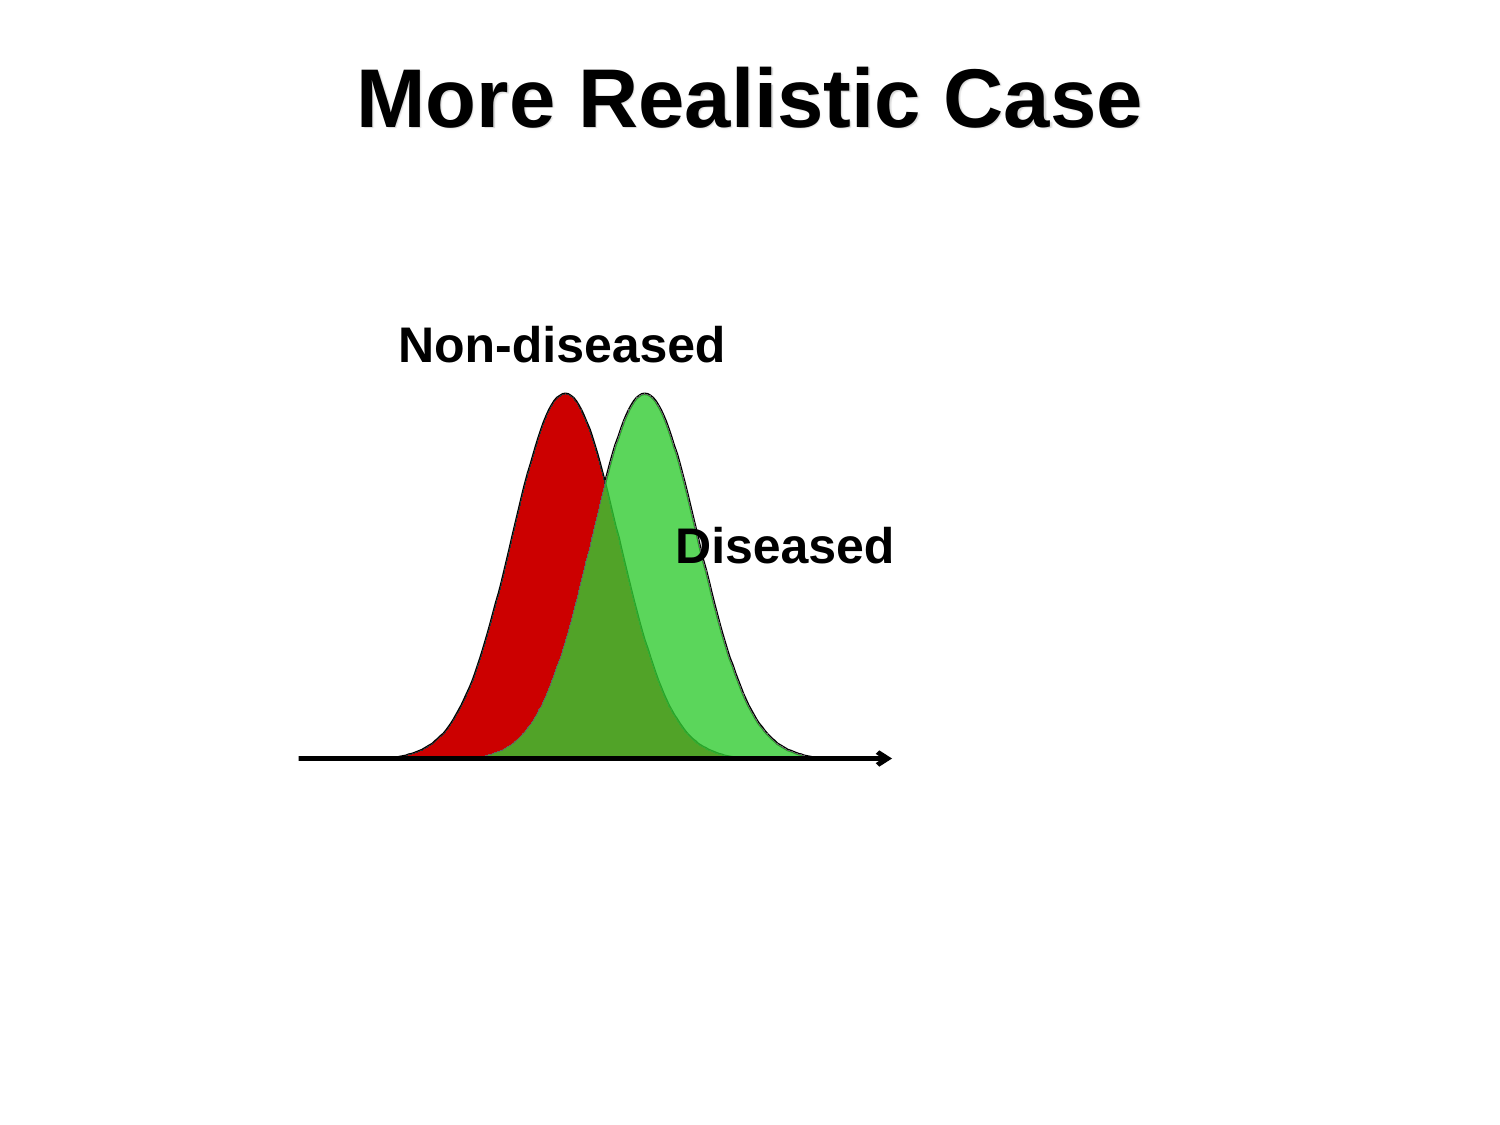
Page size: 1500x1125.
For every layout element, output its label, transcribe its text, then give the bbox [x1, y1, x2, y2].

text_box [298, 751, 893, 766]
text_box Non-diseased [383, 304, 741, 380]
title More Realistic Case [24, 24, 1476, 163]
text_box Diseased [660, 505, 910, 581]
text_box [469, 393, 821, 758]
text_box [389, 393, 605, 758]
